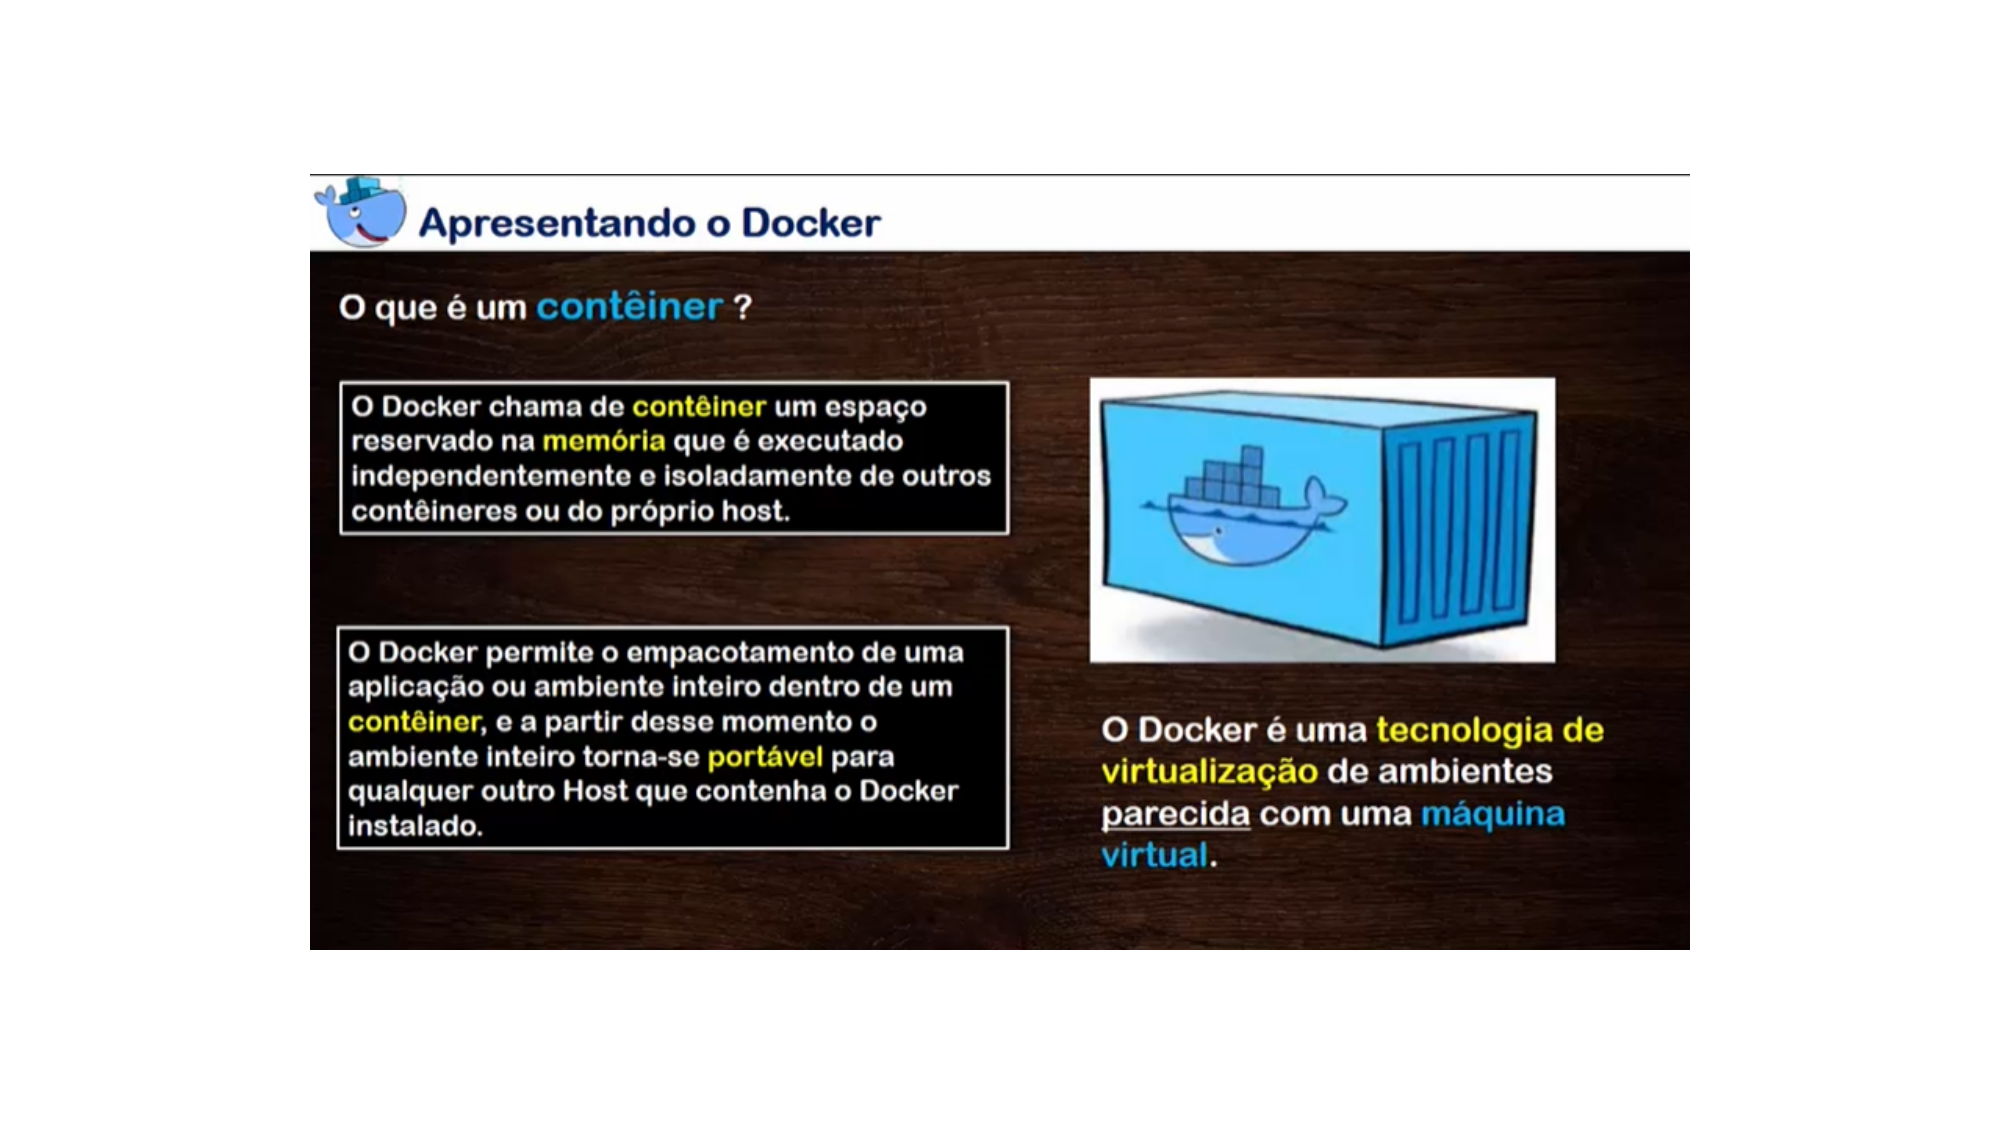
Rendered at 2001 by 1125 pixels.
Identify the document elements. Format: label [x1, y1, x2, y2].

picture [310, 174, 1690, 950]
